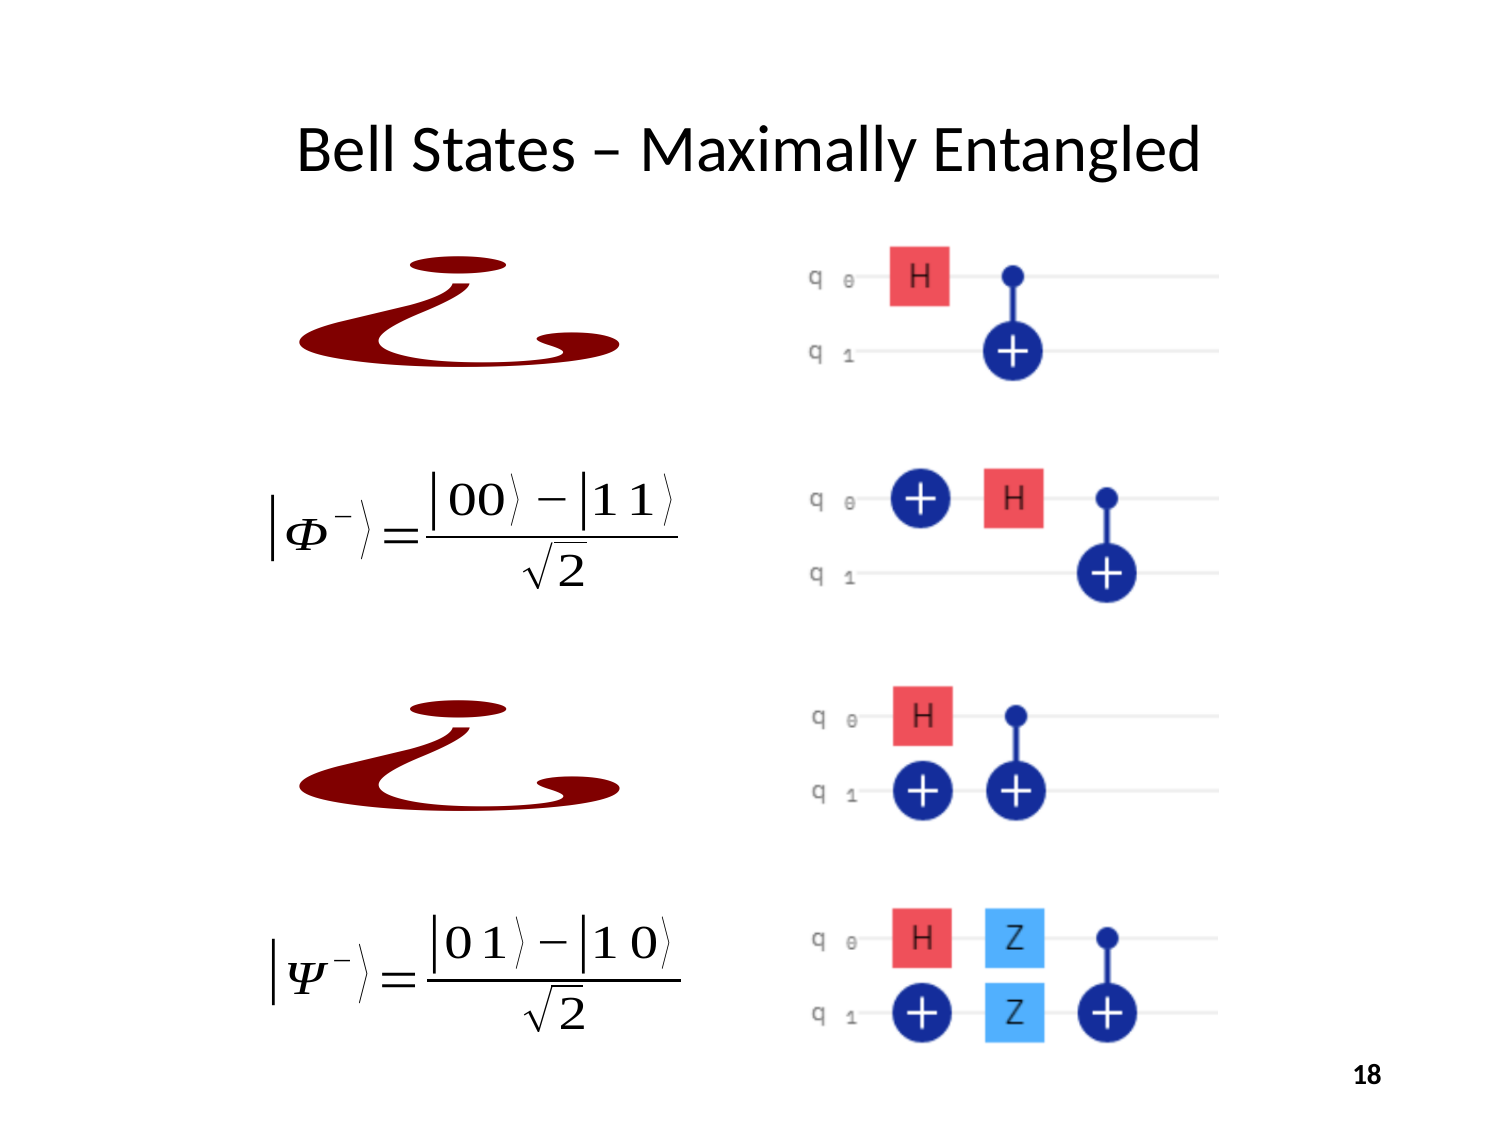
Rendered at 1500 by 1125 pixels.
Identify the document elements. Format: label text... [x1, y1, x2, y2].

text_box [261, 663, 1219, 845]
slide_number 18 [1059, 1042, 1397, 1103]
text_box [262, 885, 1218, 1067]
title Bell States – Maximally Entangled [103, 59, 1397, 241]
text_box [261, 219, 1219, 401]
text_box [261, 441, 1219, 623]
